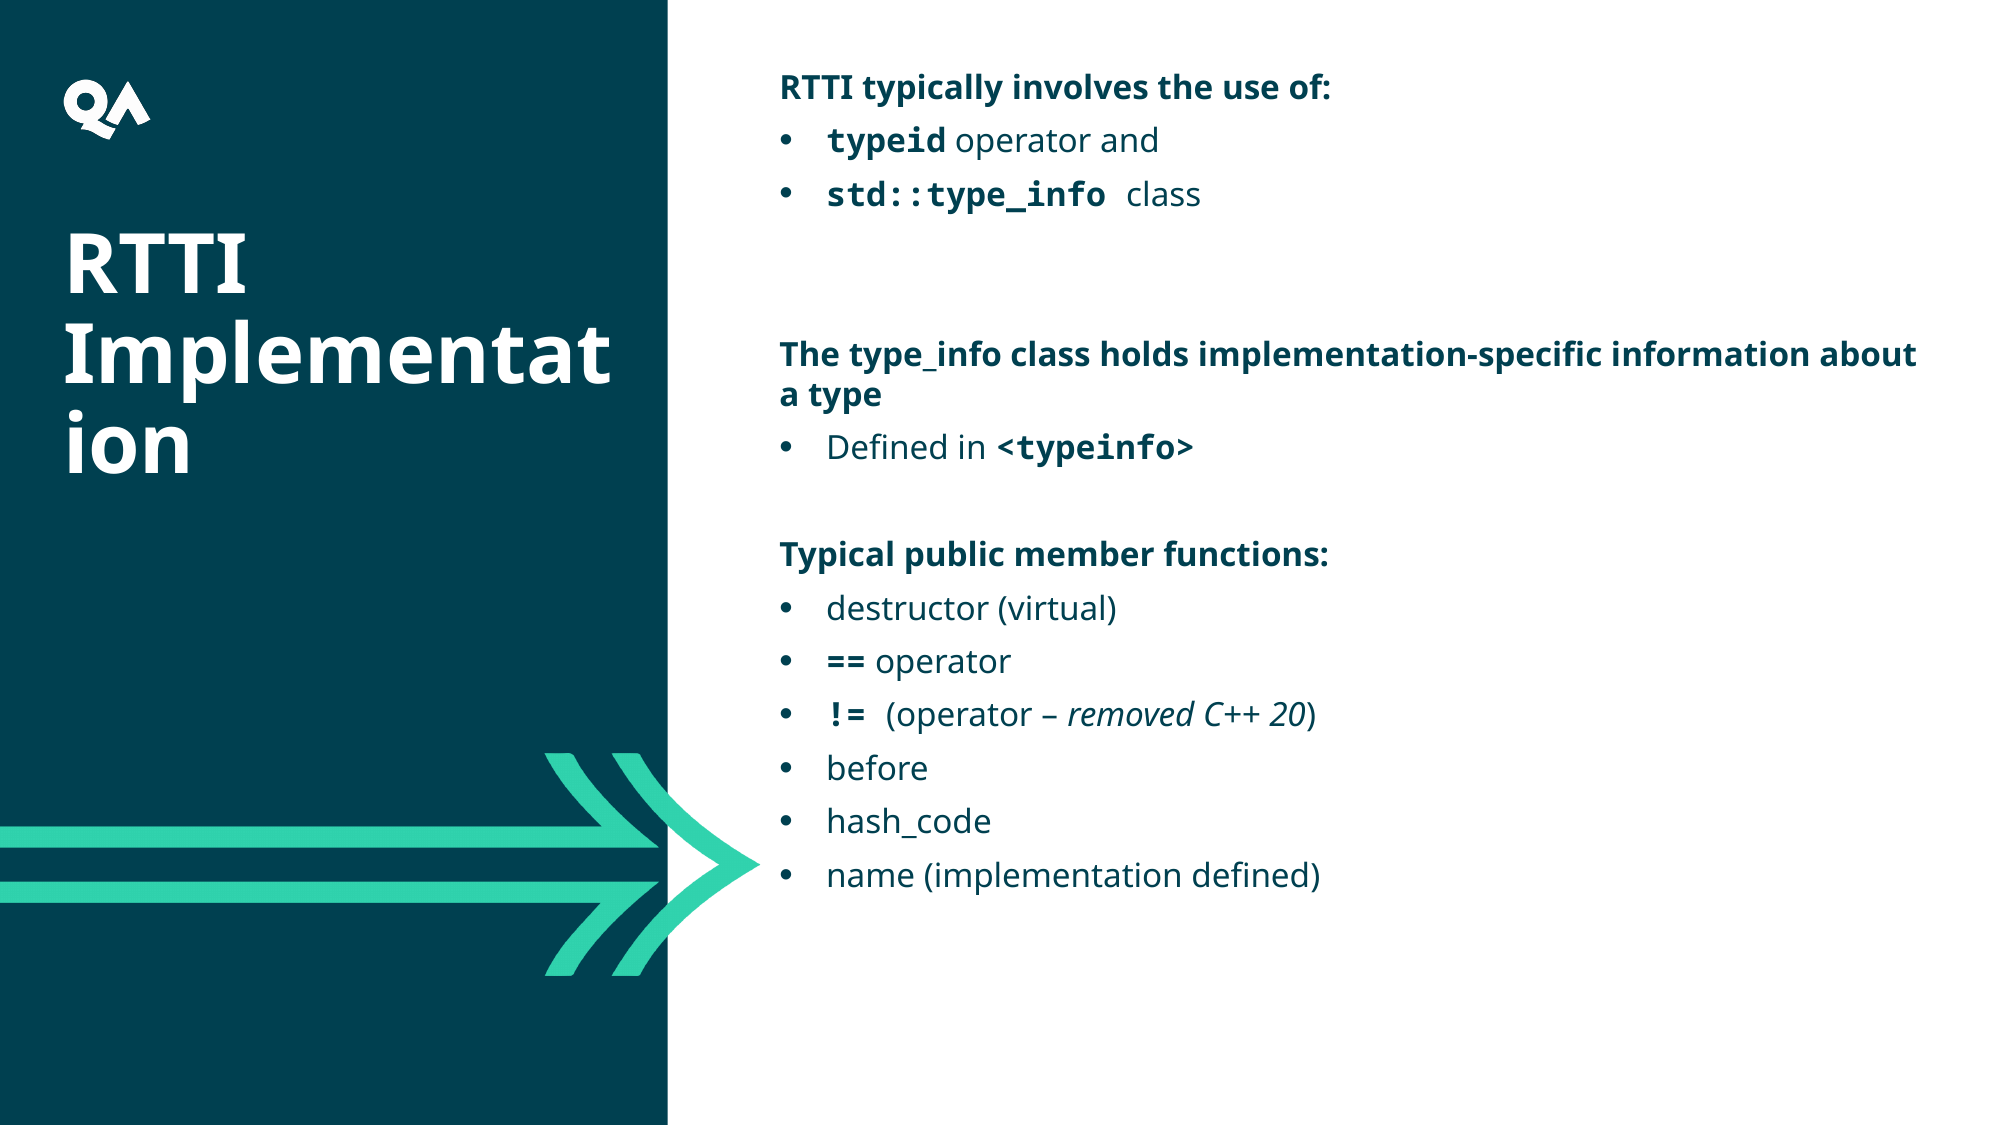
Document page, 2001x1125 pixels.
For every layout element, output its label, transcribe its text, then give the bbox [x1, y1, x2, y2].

list RTTI typically involves the use of: typeid operator and std::type_info class The type_info class holds implementation-specific information about a type Defined in <typeinfo> Typical public member functions: destructor (virtual) == operator != (operator – removed C++ 20) before hash_code name (implementation defined) [779, 65, 1924, 738]
picture [613, 727, 775, 995]
picture [64, 80, 114, 139]
picture [107, 83, 149, 124]
picture [0, 882, 657, 975]
list RTTI Implementation [63, 221, 628, 673]
picture [0, 754, 657, 847]
